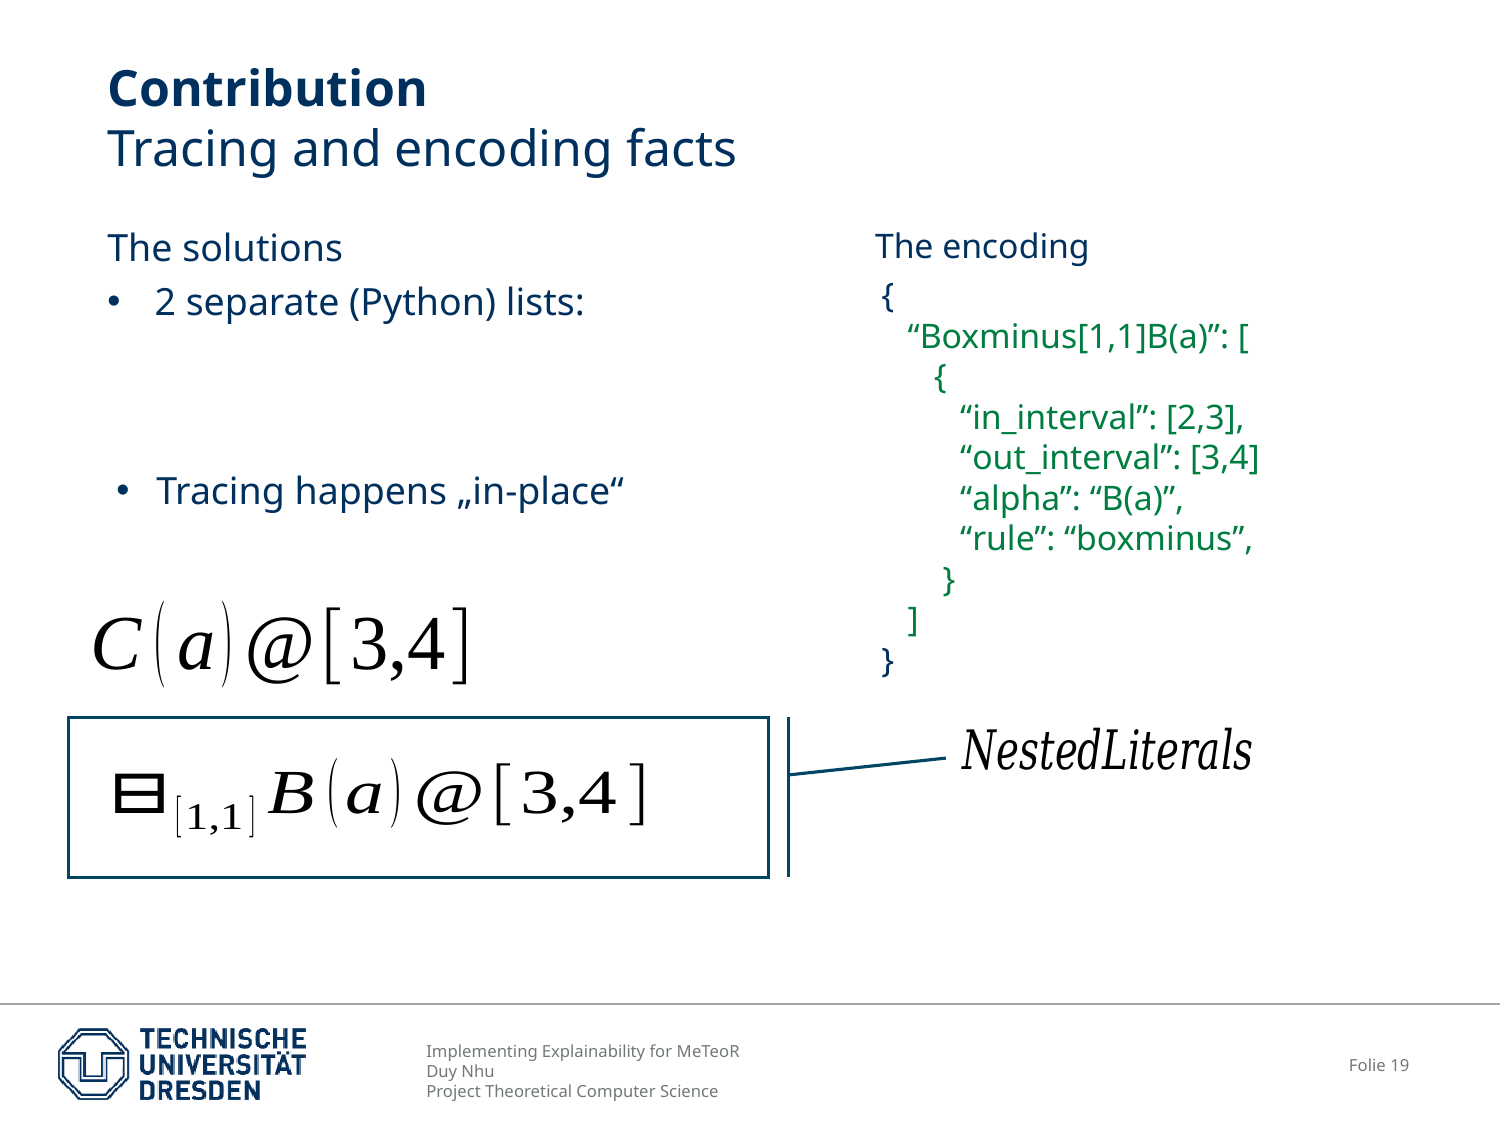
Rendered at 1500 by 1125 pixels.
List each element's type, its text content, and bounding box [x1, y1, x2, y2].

text_box { “Boxminus[1,1]B(a)”: [ { “in_interval”: [2,3], “out_interval”: [3,4] “alpha”: “B(a)”, “rule”: “boxminus”, } ] } [866, 266, 1275, 687]
text_box [67, 716, 769, 878]
text_box [787, 717, 946, 877]
text_box The encoding [860, 217, 1105, 273]
picture [58, 1028, 306, 1100]
title Contribution Tracing and encoding facts [107, 56, 1410, 169]
